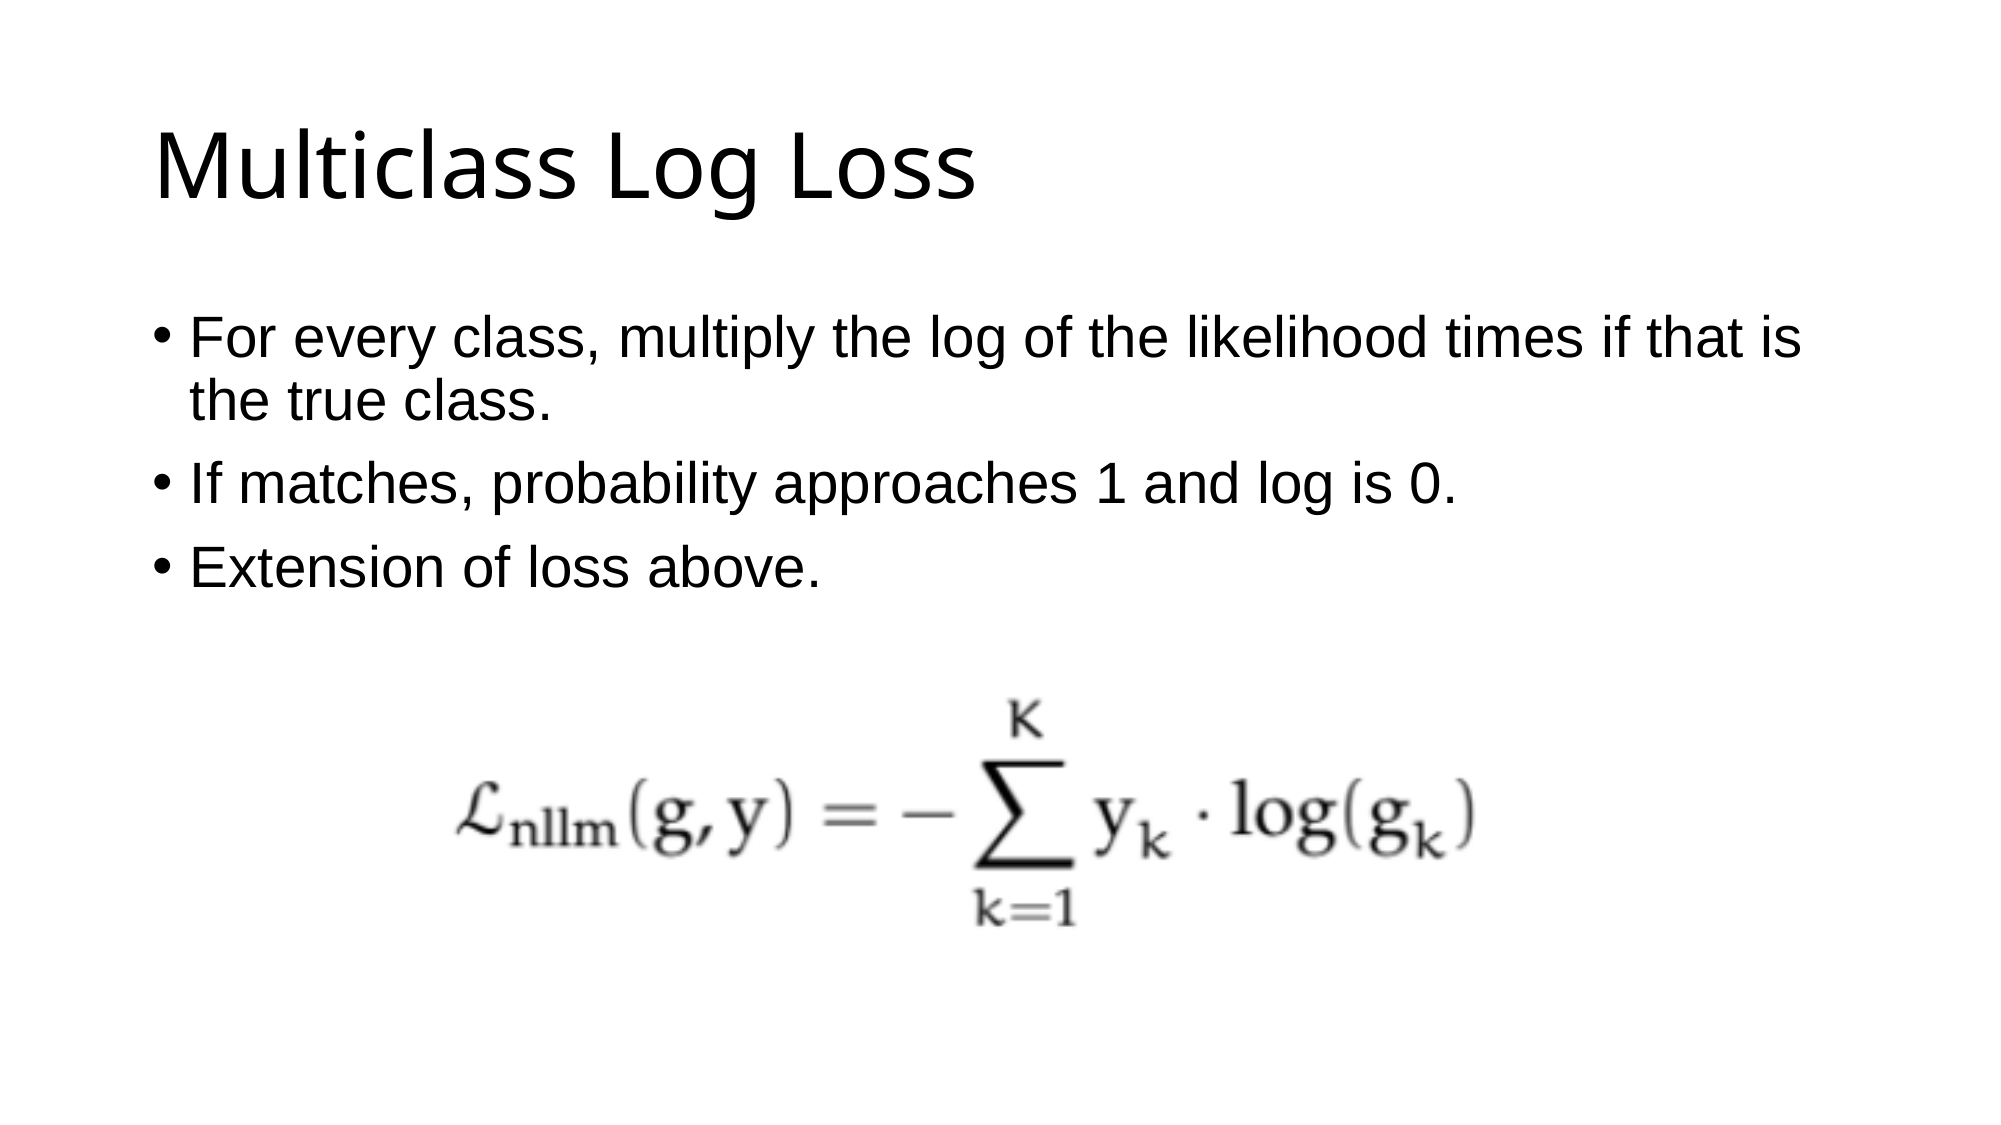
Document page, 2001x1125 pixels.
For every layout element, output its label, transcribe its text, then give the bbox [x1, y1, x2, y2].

picture [368, 628, 1484, 991]
list For every class, multiply the log of the likelihood times if that is the true class. If matches, probability approaches 1 and log is 0. Extension of loss above. [137, 299, 1863, 661]
title Multiclass Log Loss [137, 59, 1863, 278]
